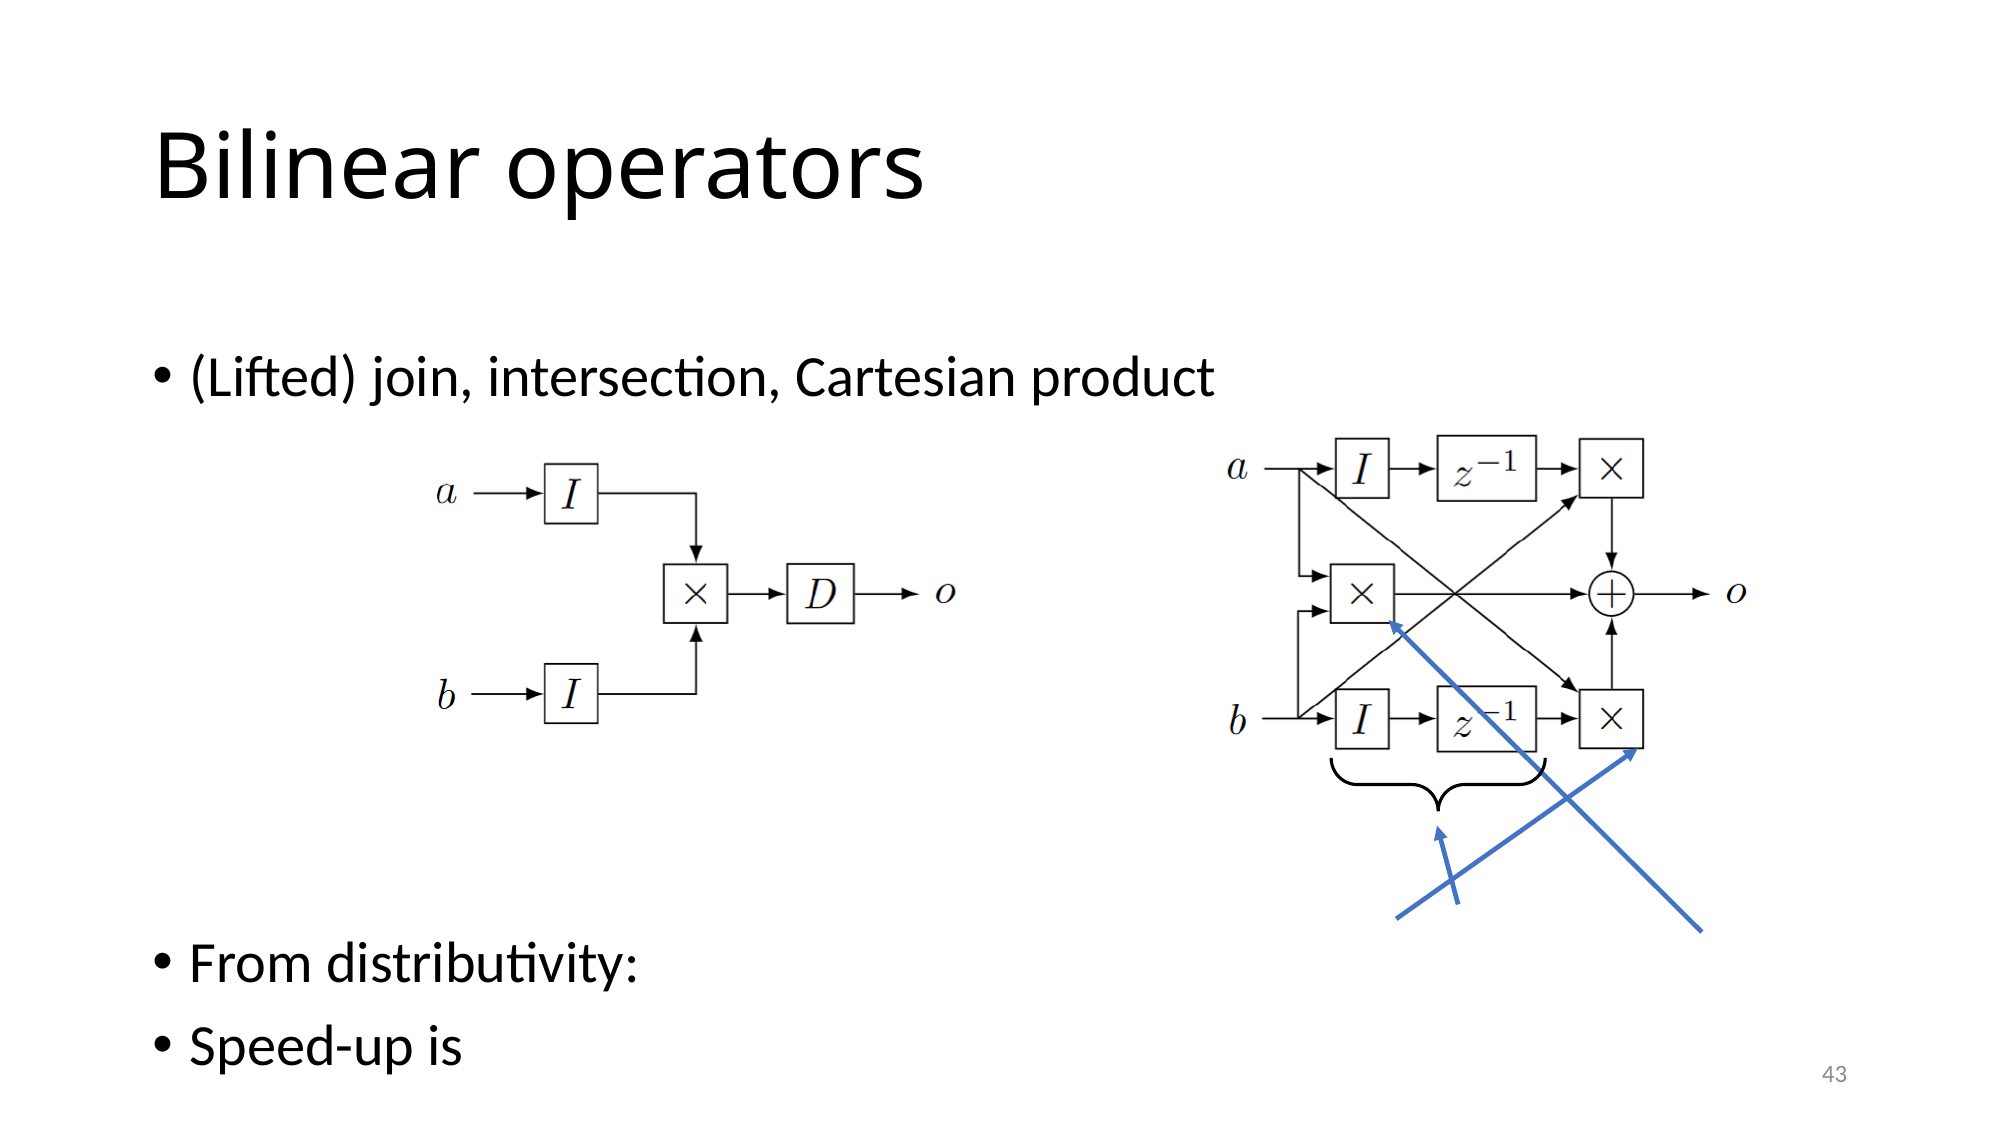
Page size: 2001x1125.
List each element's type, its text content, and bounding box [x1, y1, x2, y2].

title Bilinear operators [137, 59, 1863, 278]
text_box [1330, 760, 1388, 786]
picture [385, 431, 1774, 760]
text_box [1388, 620, 1702, 933]
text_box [1396, 748, 1638, 919]
slide_number 43 [1798, 1042, 1863, 1103]
